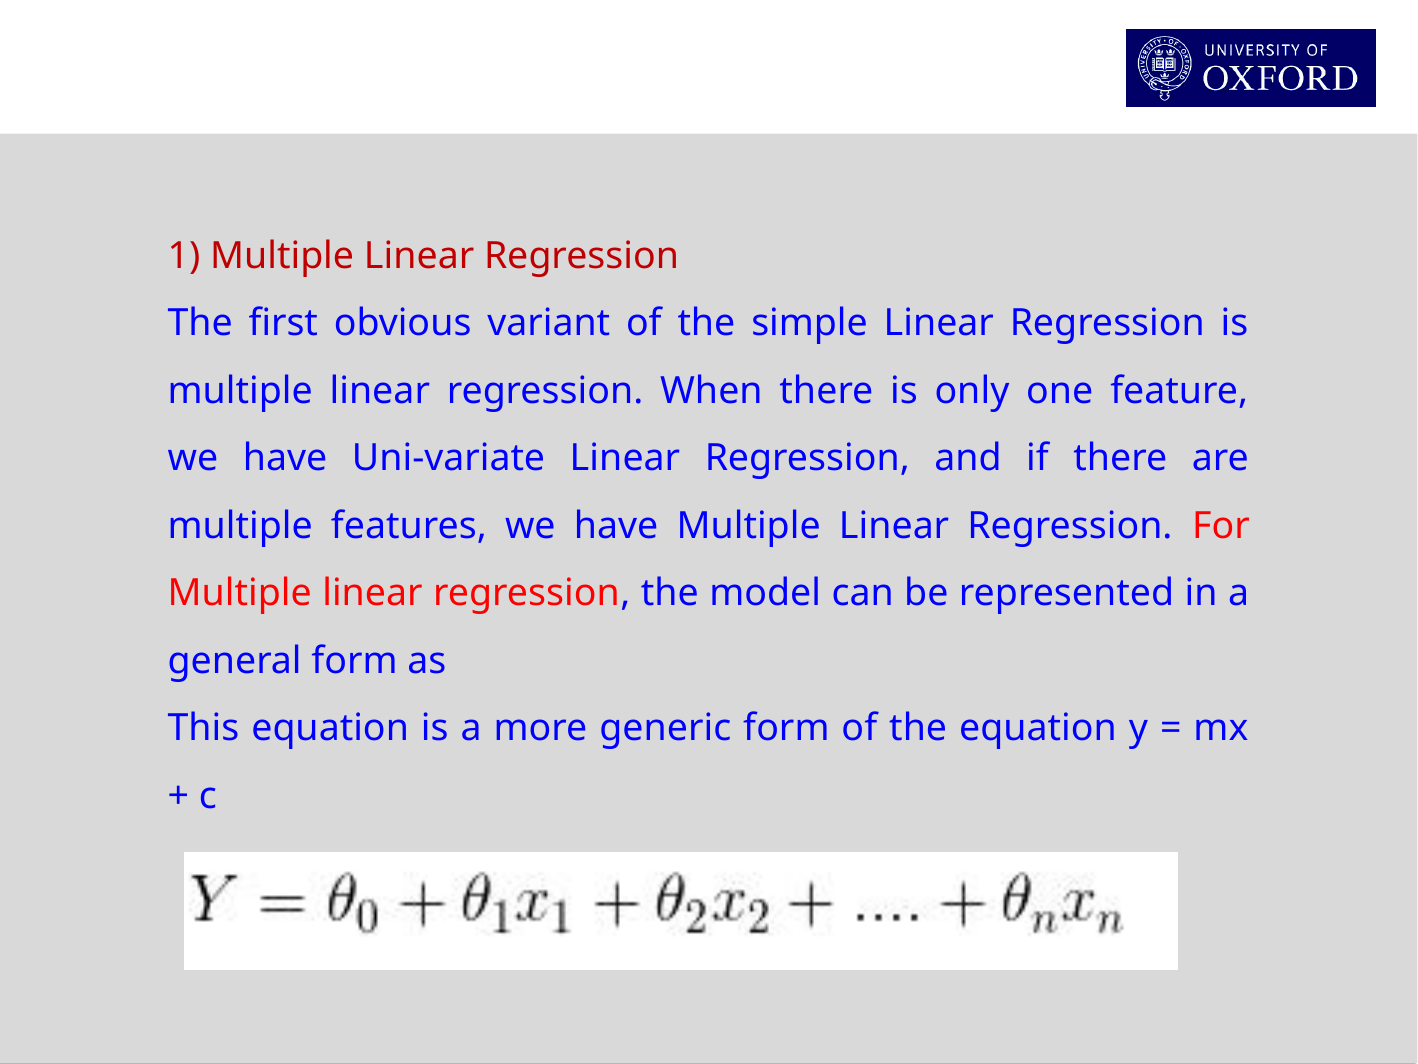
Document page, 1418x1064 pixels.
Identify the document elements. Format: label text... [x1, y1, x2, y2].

picture [184, 852, 1178, 970]
text_box 1) Multiple Linear Regression The first obvious variant of the simple Linear Regression is multiple linear regression. When there is only one feature, we have Uni-variate Linear Regression, and if there are multiple features, we have Multiple Linear Regression. For Multiple linear regression, the model can be represented in a general form as This equation is a more generic form of the equation y = mx + c [153, 200, 1265, 891]
picture [1126, 29, 1376, 107]
